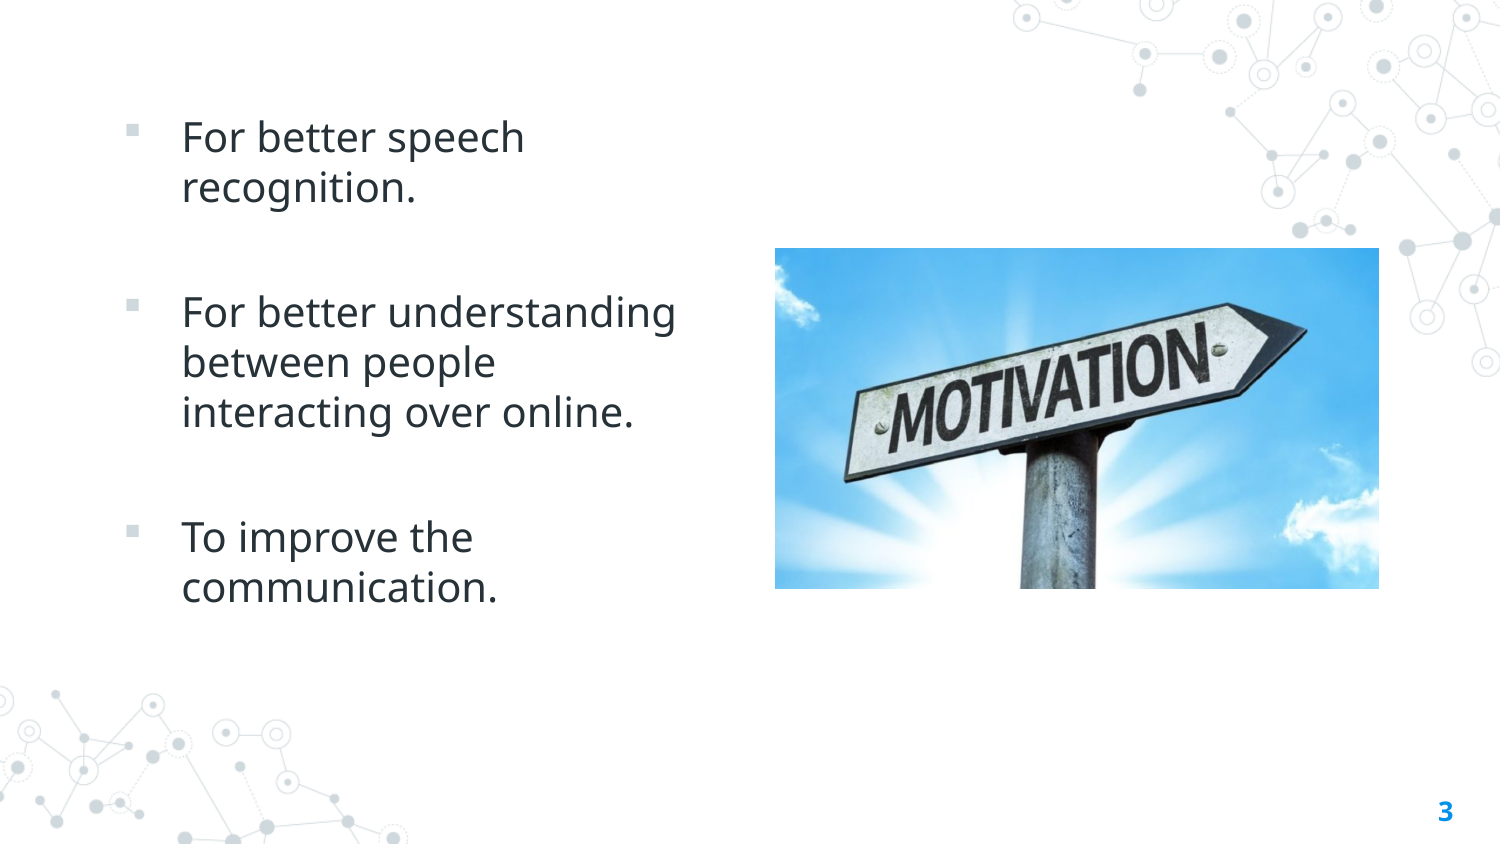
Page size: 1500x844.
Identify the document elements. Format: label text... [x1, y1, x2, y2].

picture [0, 0, 1500, 844]
slide_number 3 [1378, 779, 1469, 844]
list For better speech recognition. For better understanding between people interacting over online. To improve the communication. [91, 95, 695, 707]
